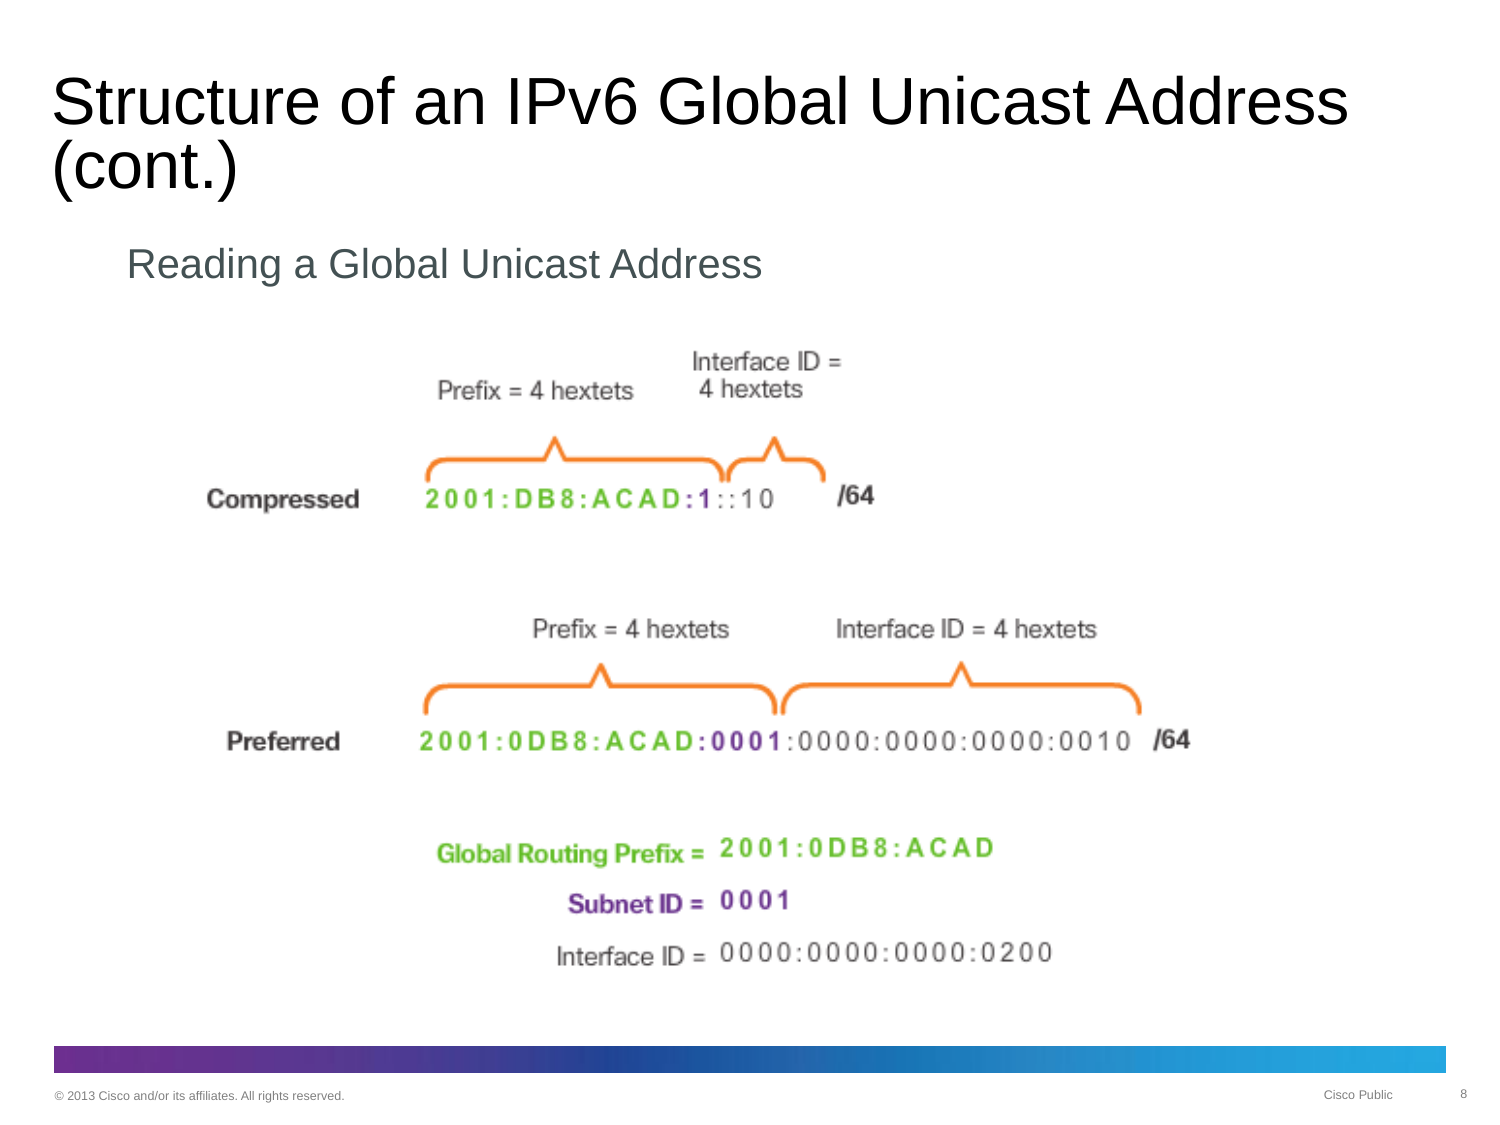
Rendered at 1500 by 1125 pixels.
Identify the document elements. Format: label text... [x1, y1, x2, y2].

text_box Reading a Global Unicast Address [111, 229, 1008, 295]
picture [154, 272, 1346, 1012]
title Structure of an IPv6 Global Unicast Address (cont.) [37, 70, 1447, 209]
picture [54, 1046, 1446, 1073]
